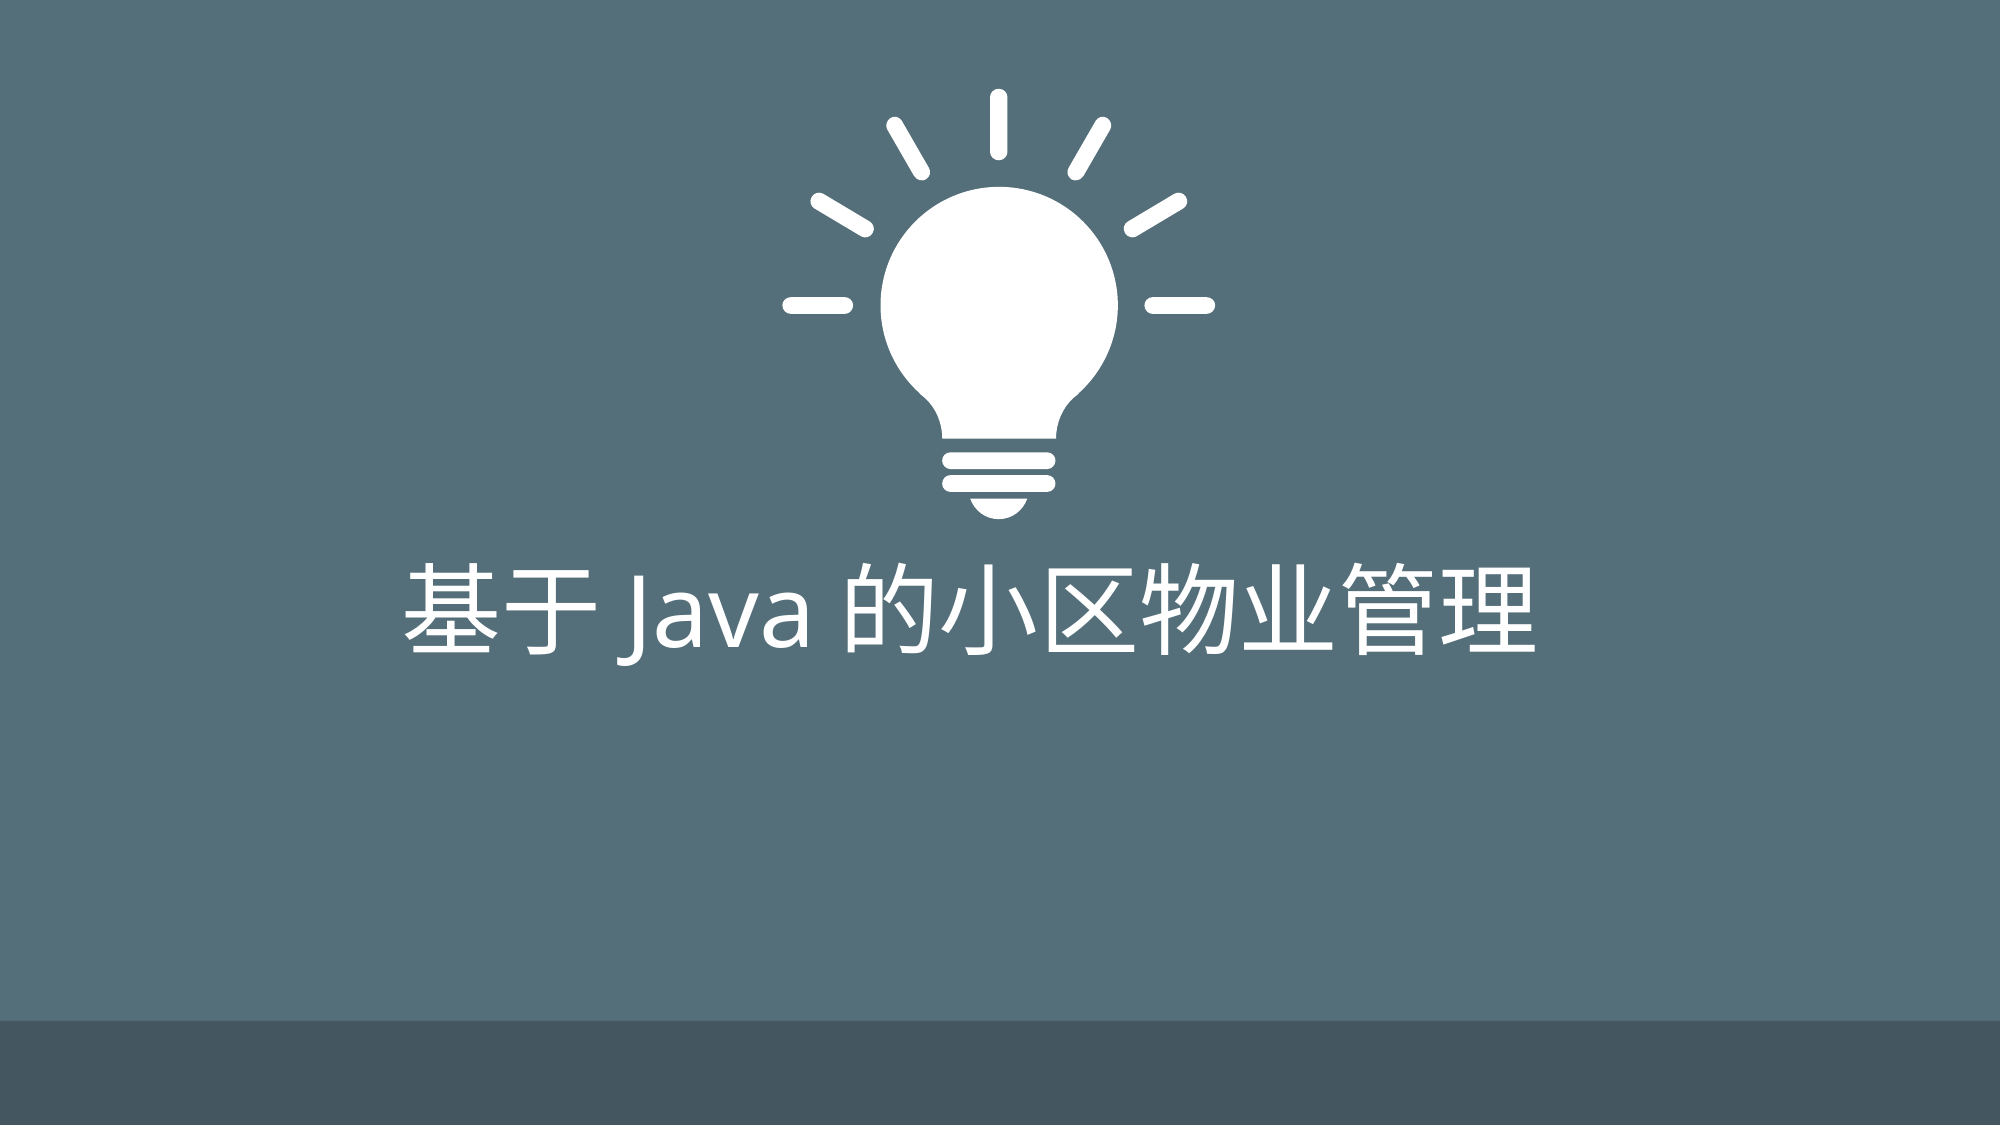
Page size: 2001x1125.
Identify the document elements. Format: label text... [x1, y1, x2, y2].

text_box 基于Java的小区物业管理 [91, 539, 1849, 675]
text_box [0, 1020, 2000, 1125]
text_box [782, 88, 1216, 520]
